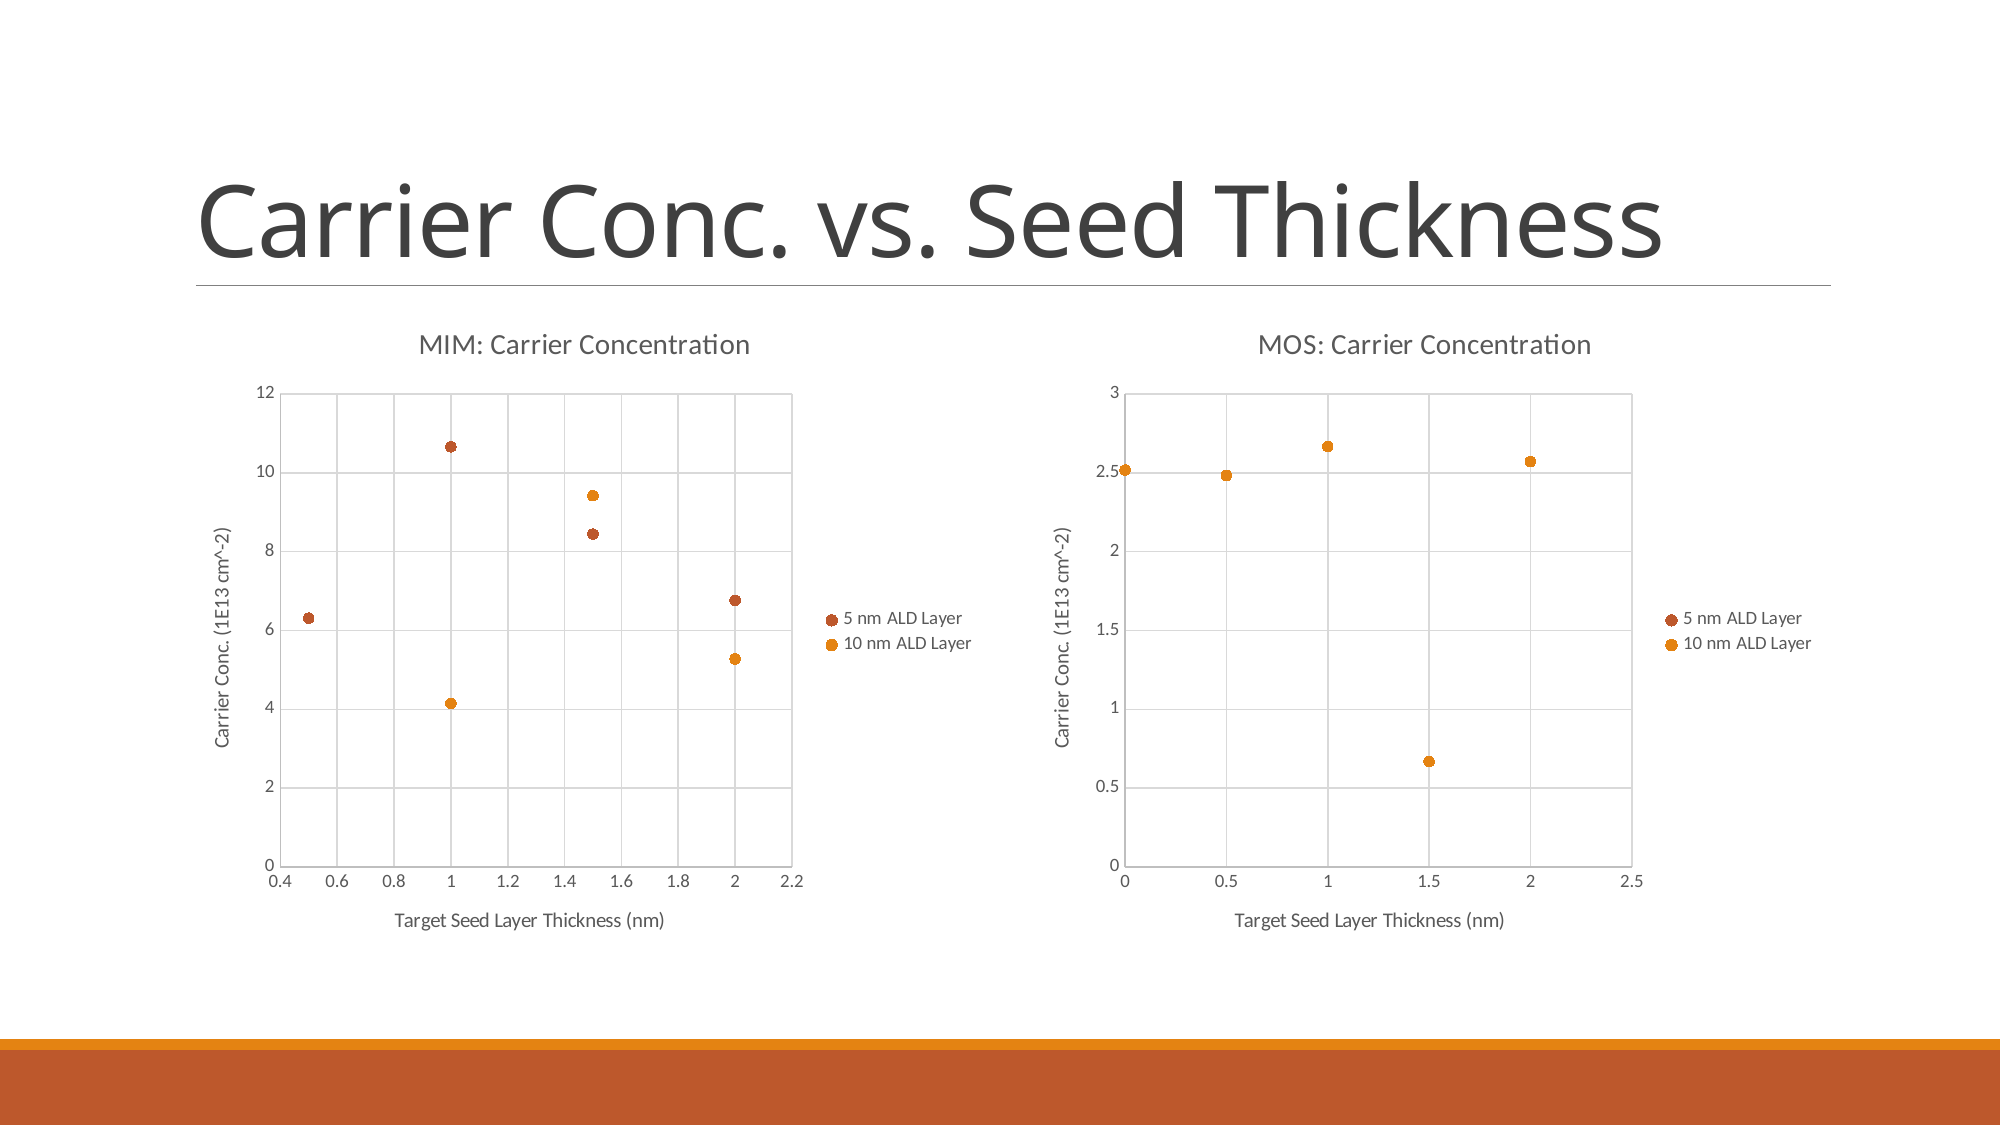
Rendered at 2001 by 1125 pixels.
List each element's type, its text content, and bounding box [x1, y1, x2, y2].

chart [1019, 302, 1831, 964]
title Carrier Conc. vs. Seed Thickness [180, 47, 1830, 285]
chart [179, 302, 991, 964]
